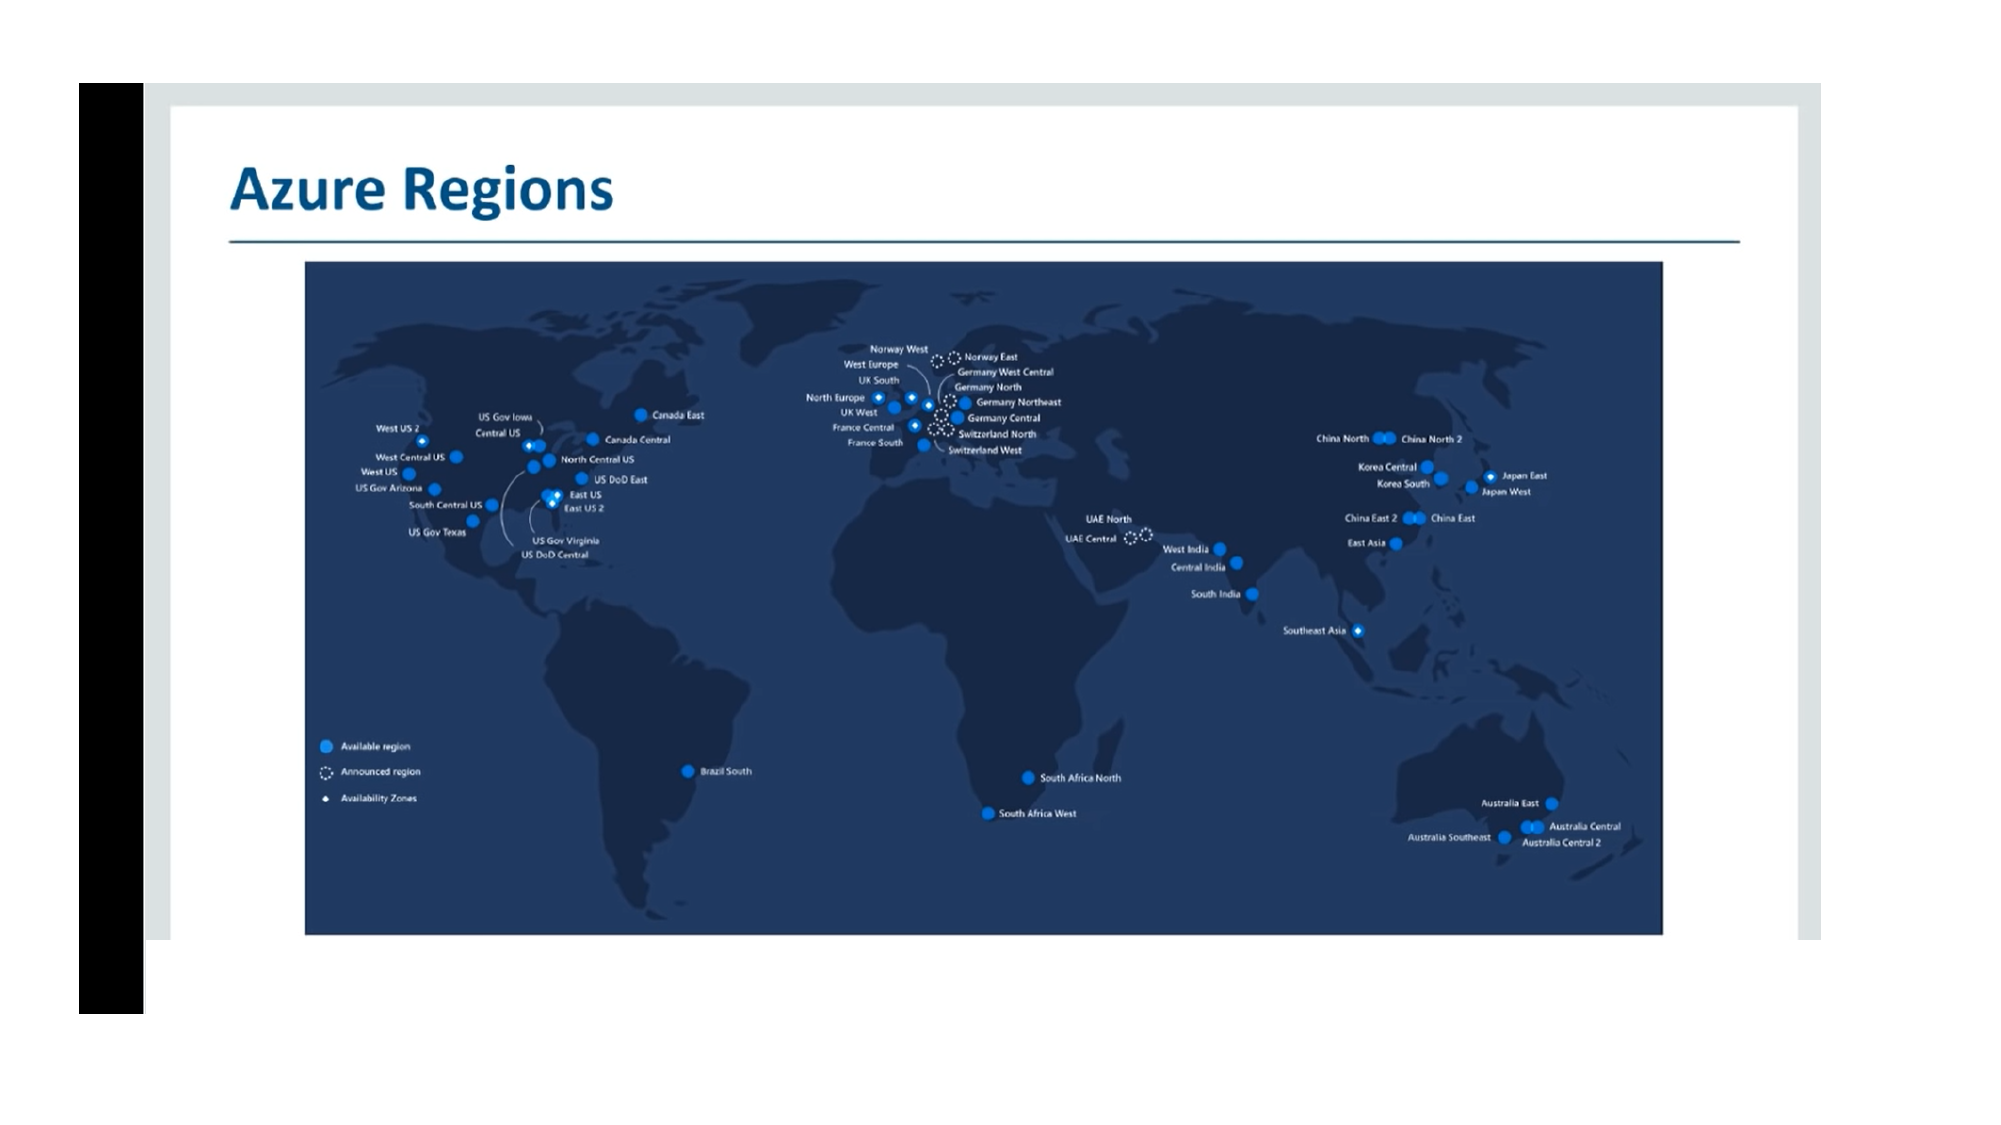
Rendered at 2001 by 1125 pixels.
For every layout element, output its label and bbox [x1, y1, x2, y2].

list [78, 83, 1821, 1014]
